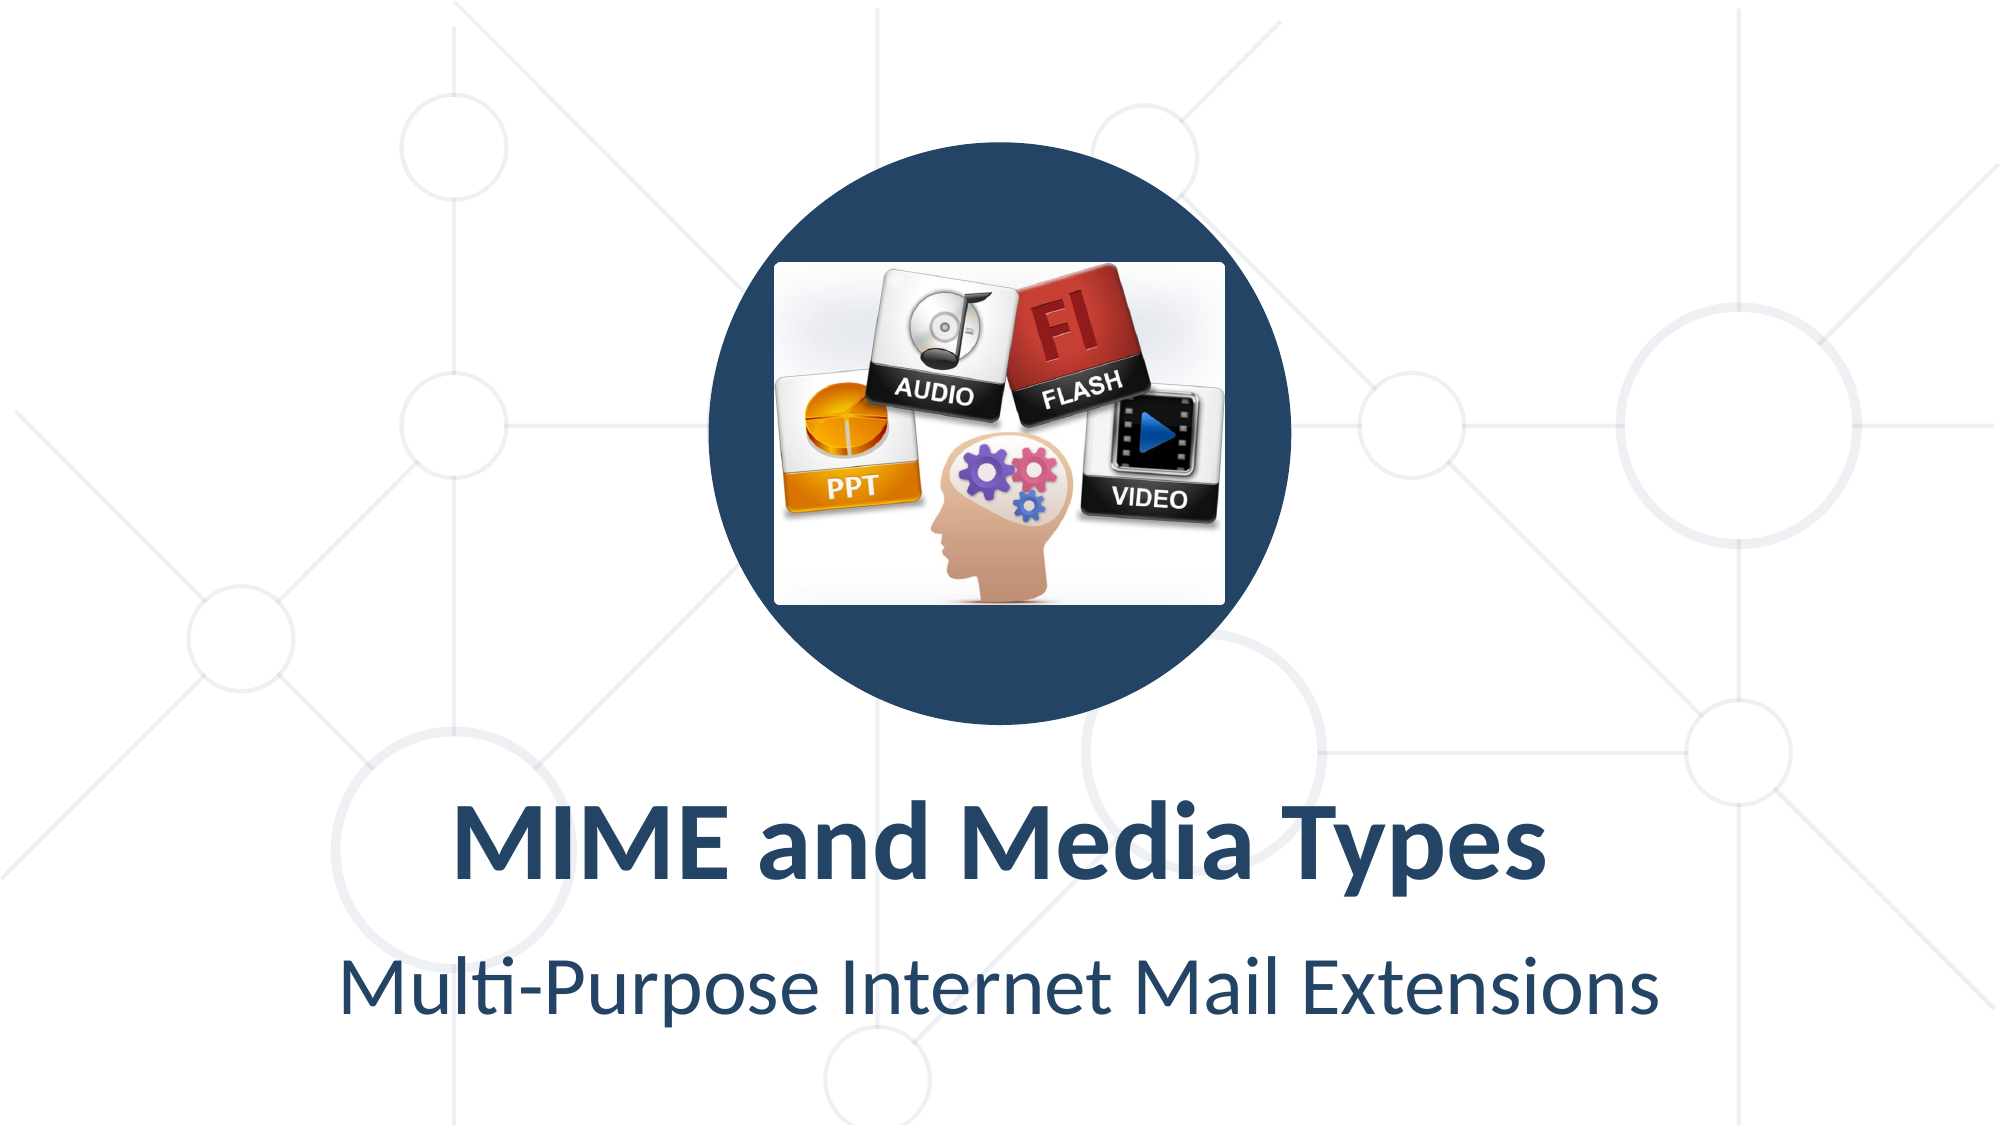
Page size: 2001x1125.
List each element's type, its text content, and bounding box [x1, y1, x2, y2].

subtitle Multi-Purpose Internet Mail Extensions [100, 916, 1900, 1043]
title MIME and Media Types [100, 771, 1900, 898]
picture [774, 262, 1226, 605]
